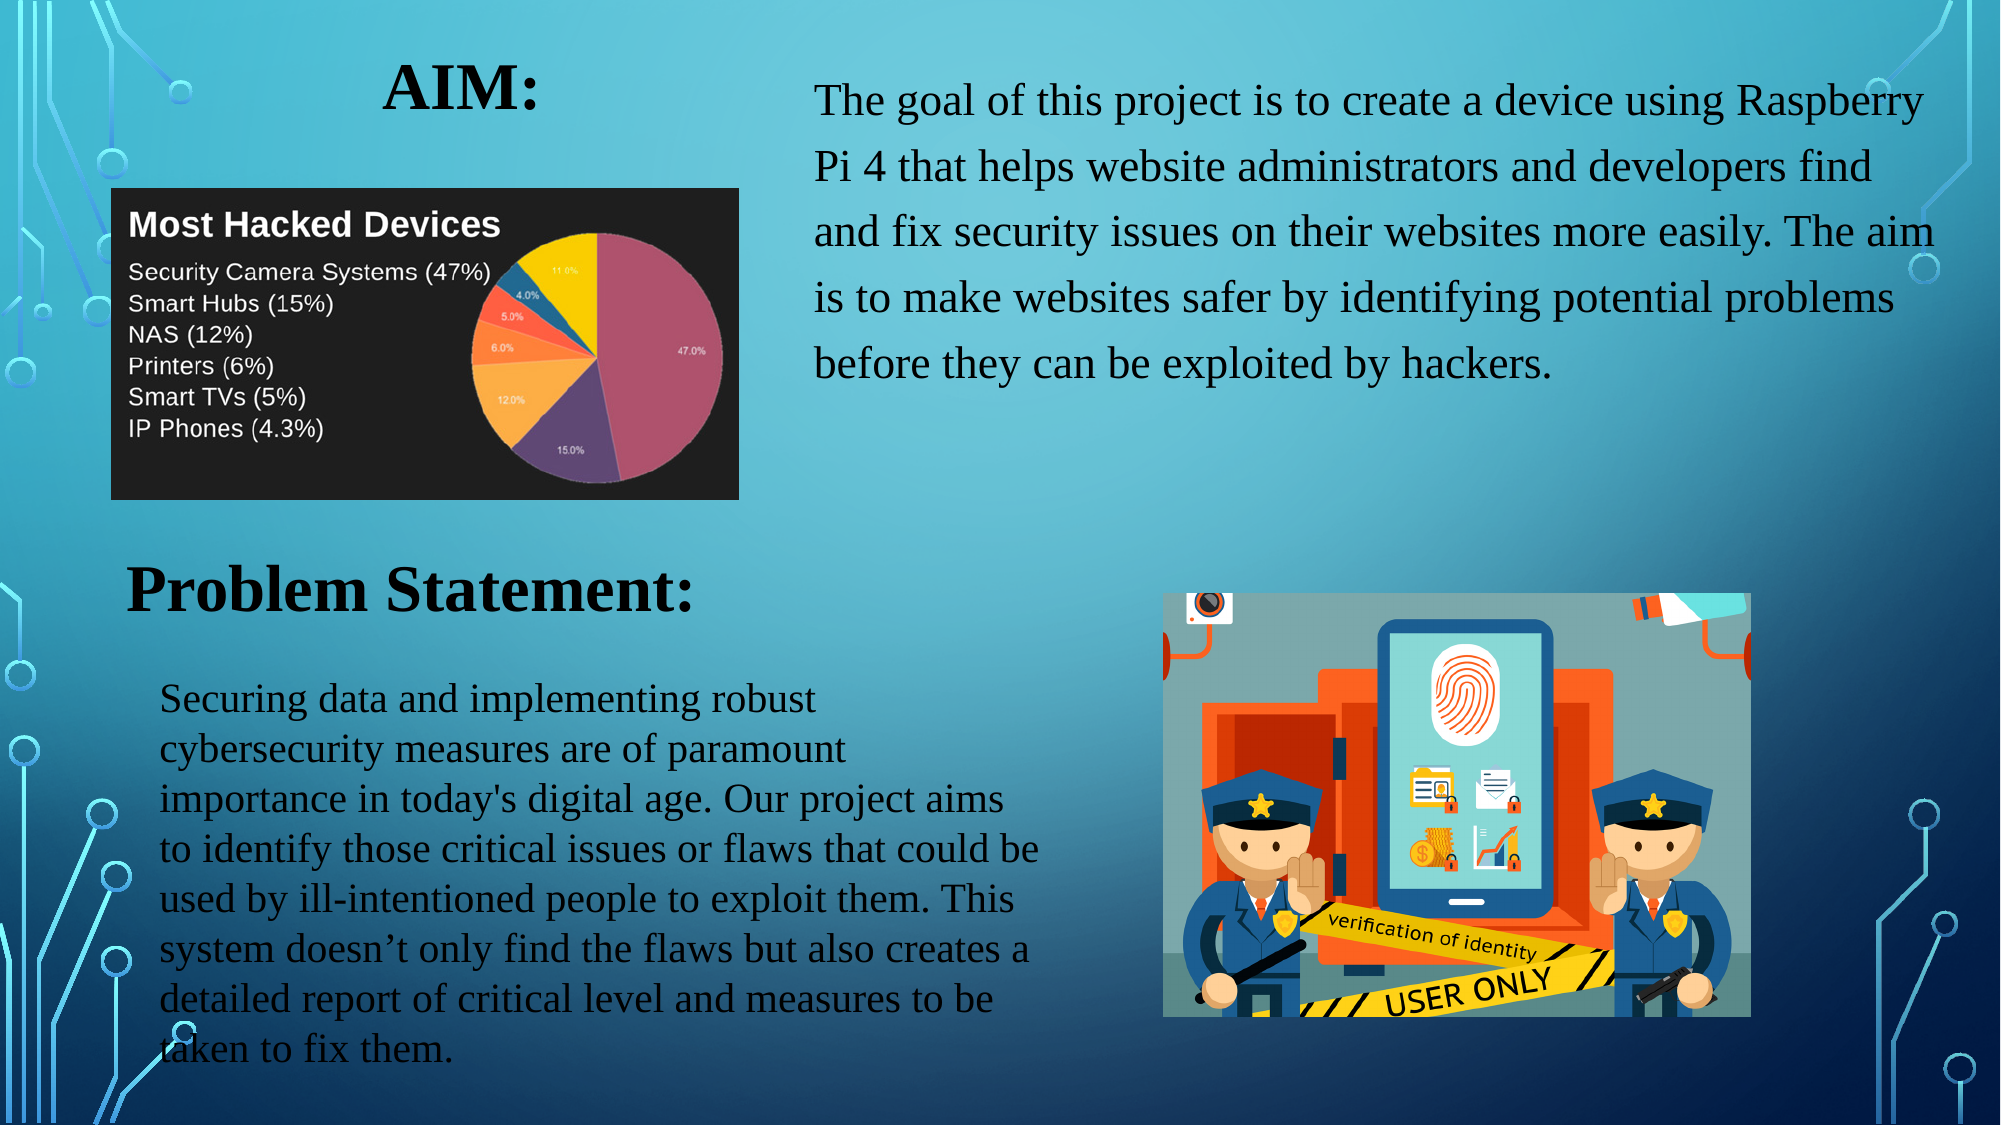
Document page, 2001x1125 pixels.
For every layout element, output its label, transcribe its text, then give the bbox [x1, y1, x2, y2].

title AIM: [185, 34, 739, 142]
list The goal of this project is to create a device using Raspberry Pi 4 that helps website administrators and developers find and fix security issues on their websites more easily. The aim is to make websites safer by identifying potential problems before they can be exploited by hackers. [798, 50, 1964, 462]
text_box Problem Statement: [85, 537, 739, 712]
text_box Securing data and implementing robust cybersecurity measures are of paramount importance in today's digital age. Our project aims to identify those critical issues or flaws that could be used by ill-intentioned people to exploit them. This system doesn’t only find the flaws but also creates a detailed report of critical level and measures to be taken to fix them. [82, 663, 1057, 1079]
picture [111, 188, 739, 500]
picture [1162, 593, 1751, 1017]
